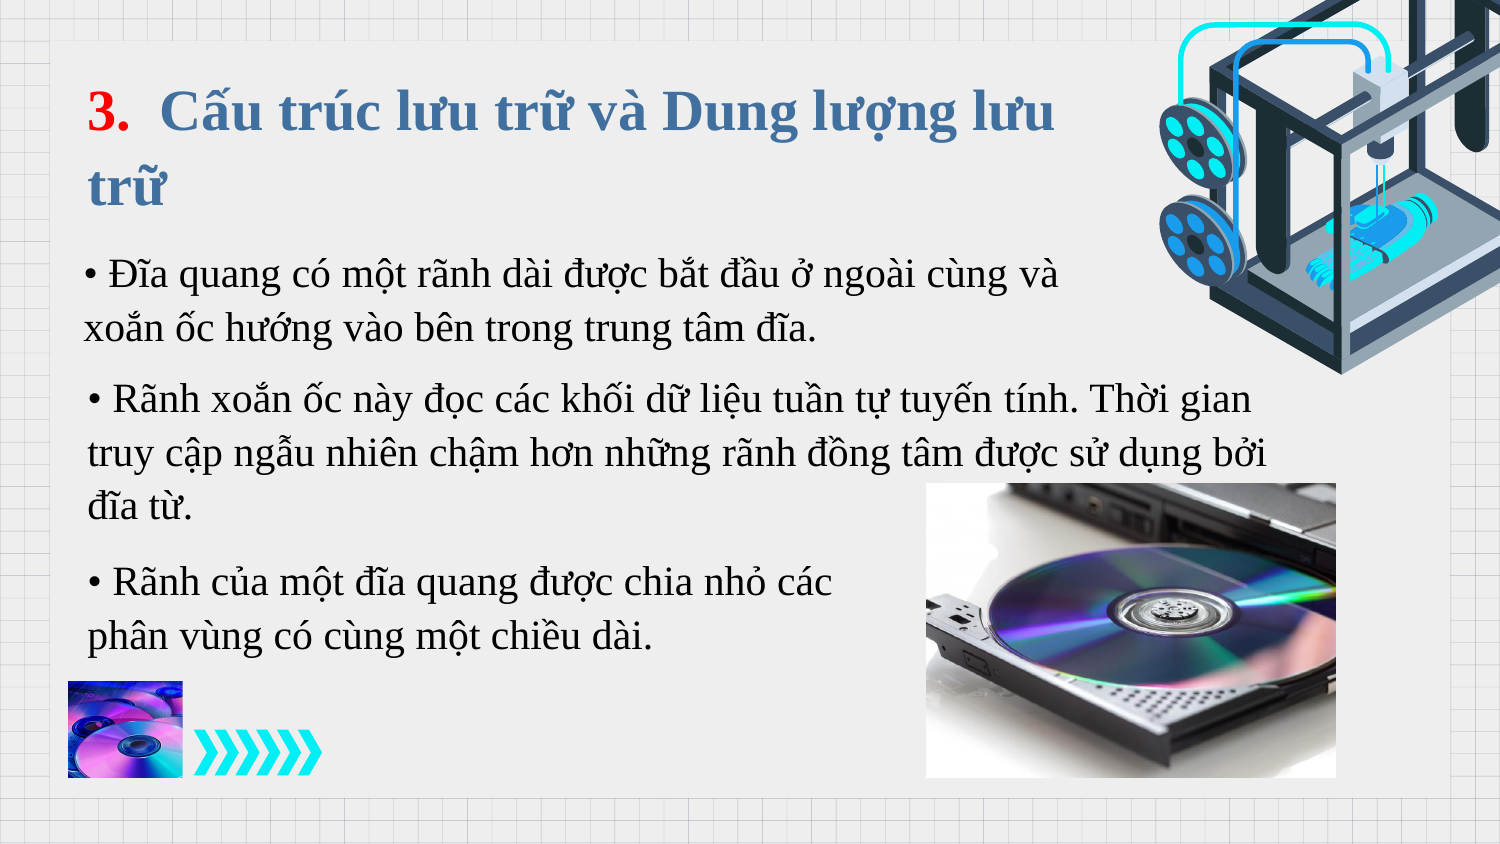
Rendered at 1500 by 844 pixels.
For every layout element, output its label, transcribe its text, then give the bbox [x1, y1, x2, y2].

text_box 3. Cấu trúc lưu trữ và Dung lượng lưu trữ [72, 60, 1154, 225]
picture [67, 681, 183, 779]
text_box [1159, 0, 1500, 375]
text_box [193, 729, 323, 776]
text_box • Đĩa quang có một rãnh dài được bắt đầu ở ngoài cùng và xoắn ốc hướng vào bên trong trung tâm đĩa. [68, 235, 1154, 357]
picture [926, 483, 1336, 779]
text_box • Rãnh của một đĩa quang được chia nhỏ các phân vùng có cùng một chiều dài. [72, 543, 874, 666]
text_box • Rãnh xoắn ốc này đọc các khối dữ liệu tuần tự tuyến tính. Thời gian truy cập ngẫu nhiên chậm hơn những rãnh đồng tâm được sử dụng bởi đĩa từ. [72, 360, 1313, 536]
